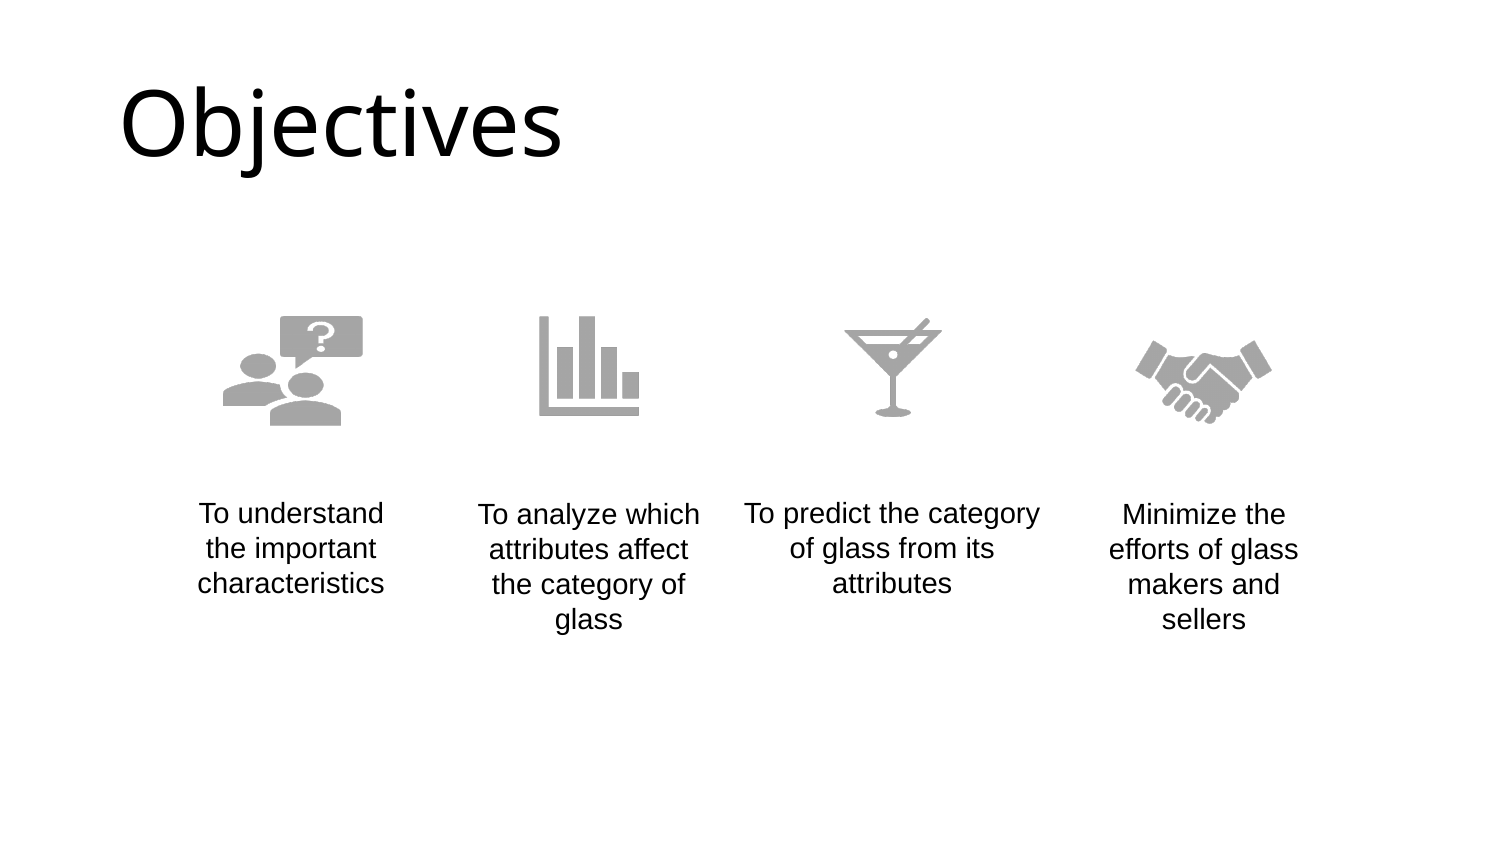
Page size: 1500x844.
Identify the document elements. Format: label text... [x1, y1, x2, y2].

text_box To understand the important characteristics [175, 486, 408, 607]
picture [519, 296, 659, 436]
title Objectives [103, 44, 1397, 208]
picture [198, 305, 387, 436]
text_box To analyze which attributes affect the category of glass [457, 487, 721, 643]
text_box Minimize the efforts of glass makers and sellers [1081, 487, 1327, 643]
text_box To predict the category of glass from its attributes [726, 486, 1059, 607]
picture [1128, 305, 1279, 459]
picture [823, 298, 963, 437]
